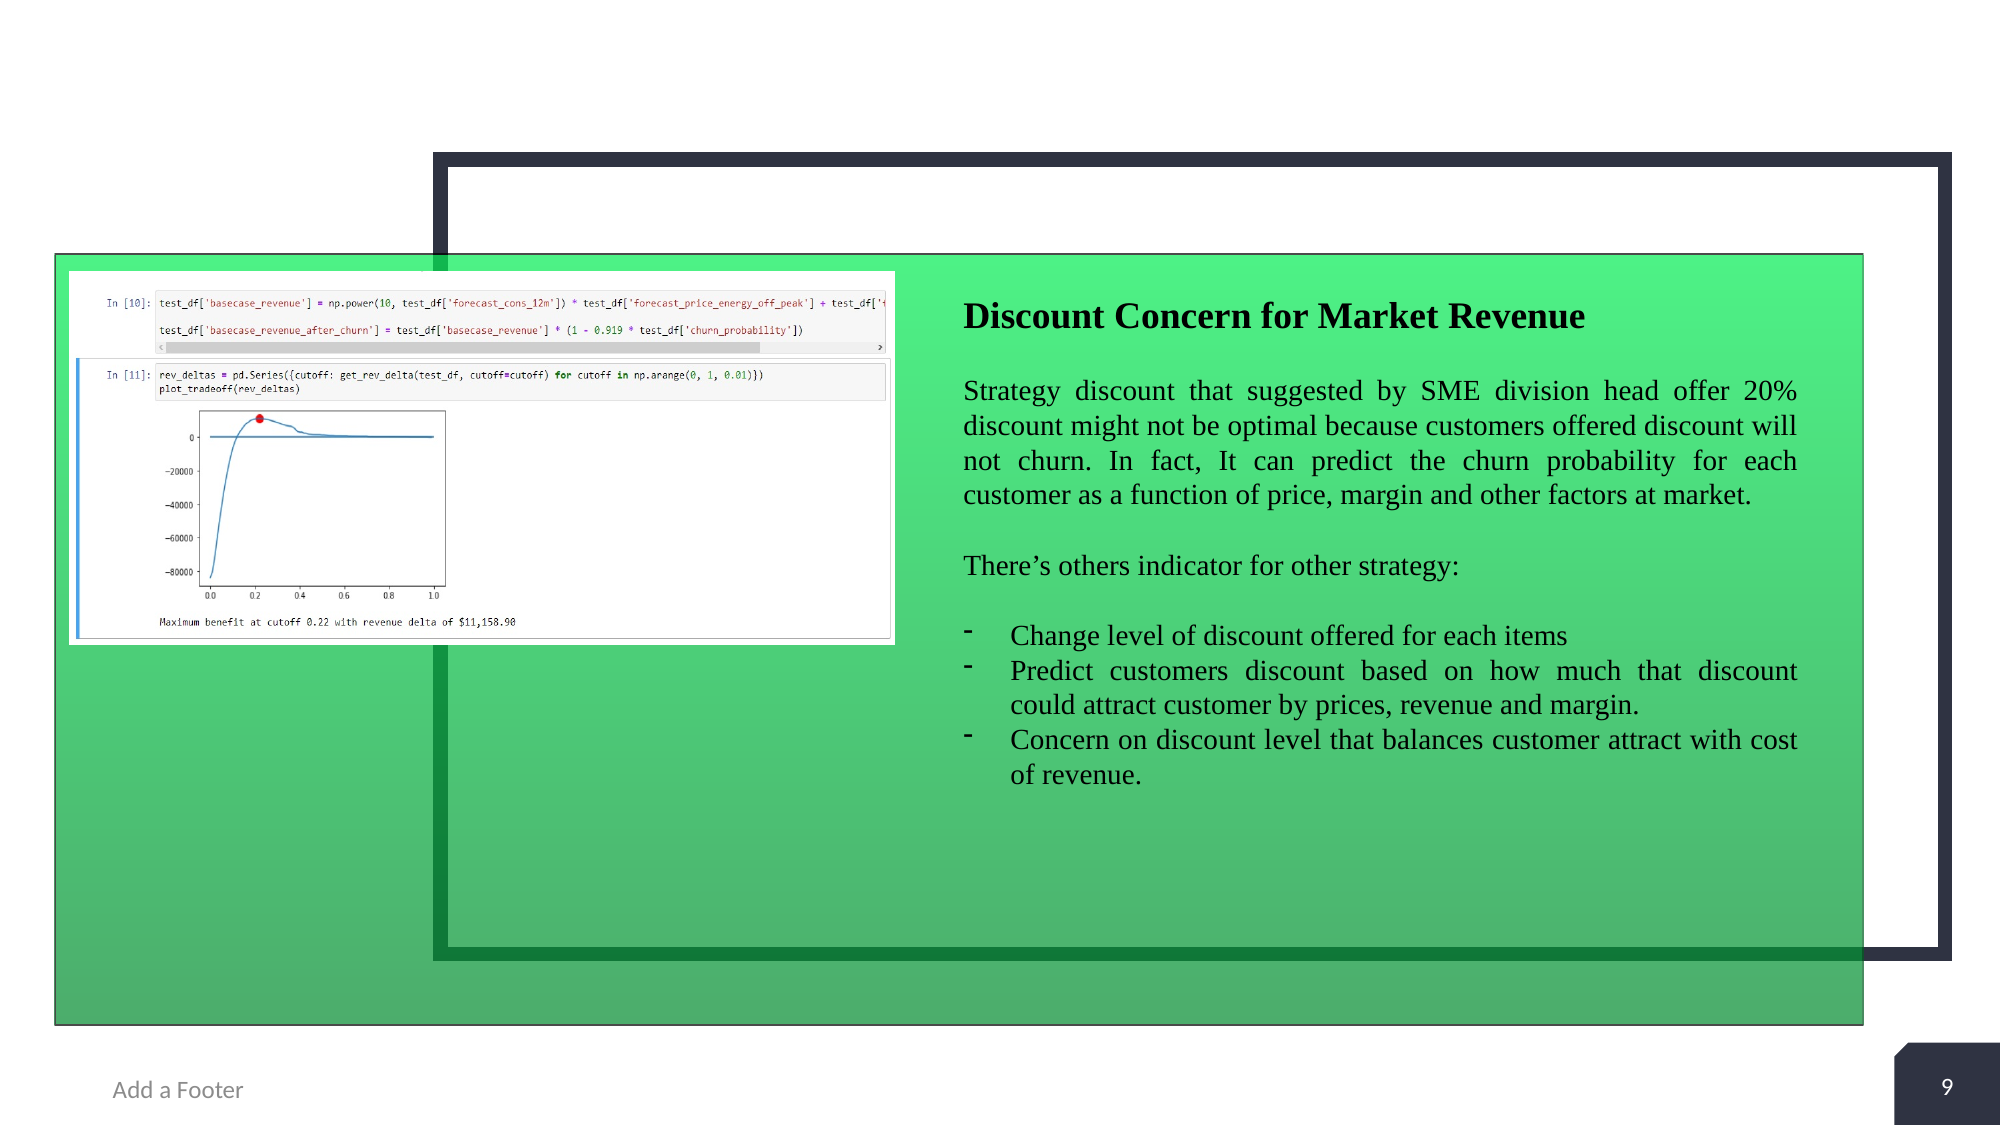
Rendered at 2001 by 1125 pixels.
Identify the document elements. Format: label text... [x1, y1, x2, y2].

text_box Discount Concern for Market Revenue Strategy discount that suggested by SME division head offer 20% discount might not be optimal because customers offered discount will not churn. In fact, It can predict the churn probability for each customer as a function of price, margin and other factors at market. There’s others indicator for other strategy: Change level of discount offered for each items Predict customers discount based on how much that discount could attract customer by prices, revenue and margin. Concern on discount level that balances customer attract with cost of revenue. [948, 283, 1814, 868]
slide_number 9 [1894, 1052, 2000, 1119]
picture [69, 271, 895, 645]
footer Add a Footer [97, 1059, 773, 1119]
